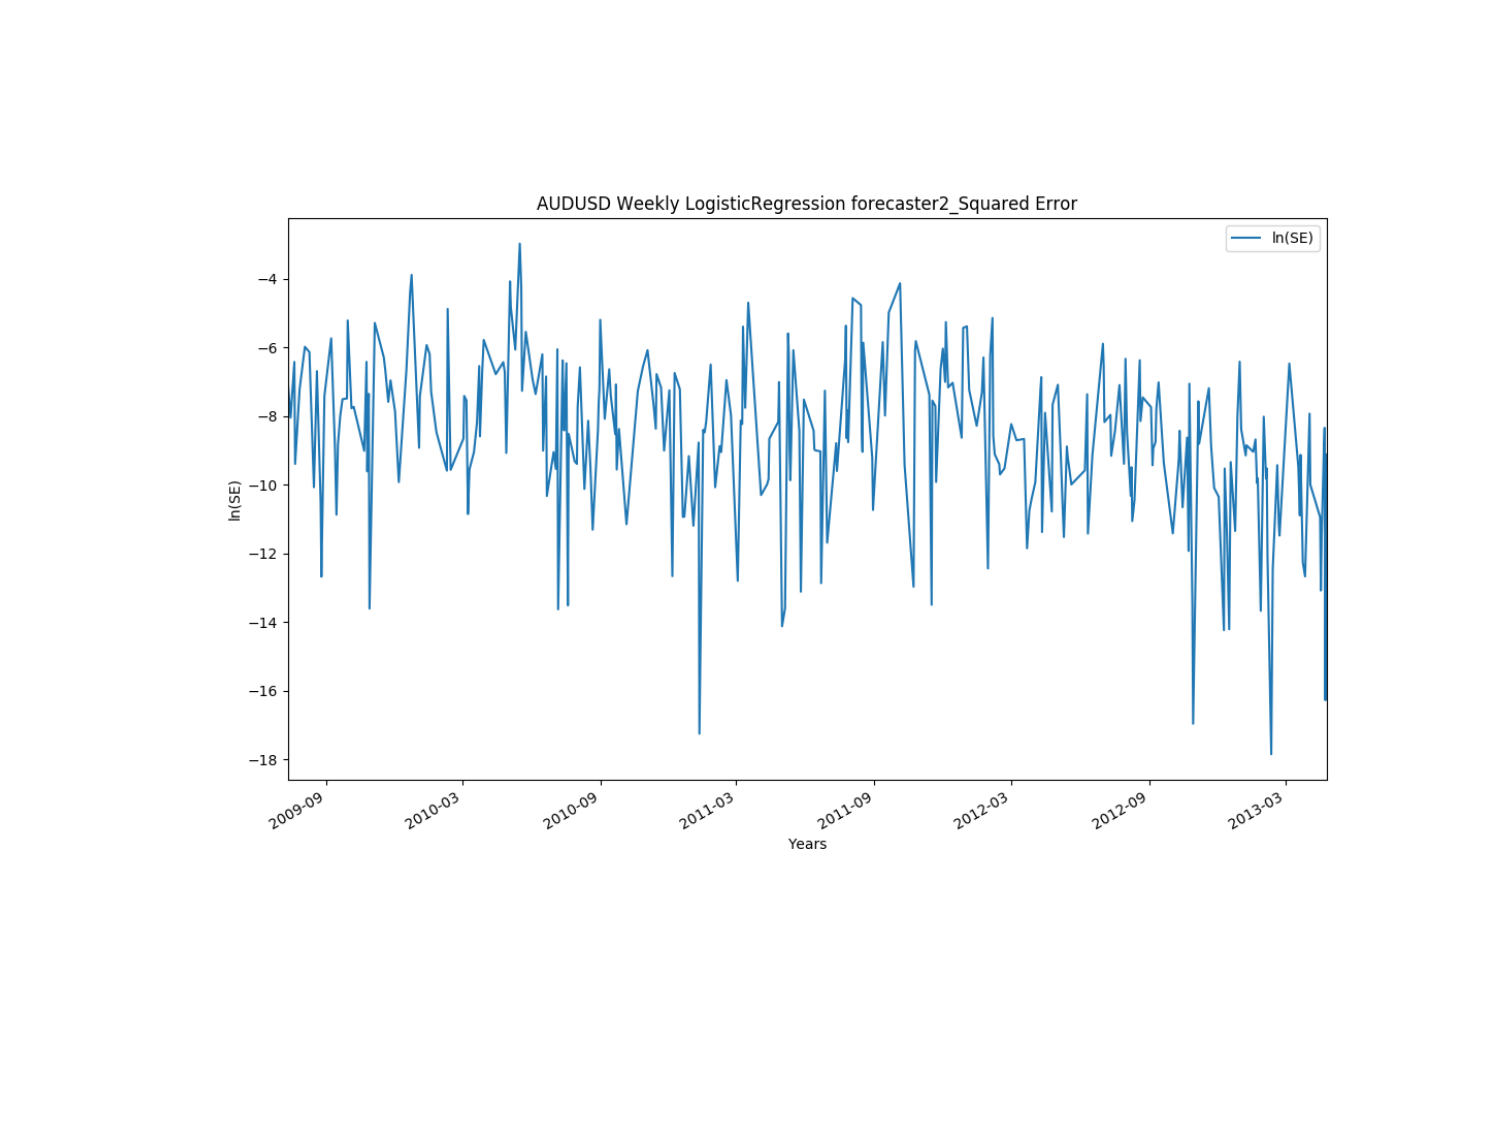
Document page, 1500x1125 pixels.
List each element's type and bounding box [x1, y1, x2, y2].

picture [119, 119, 1461, 946]
